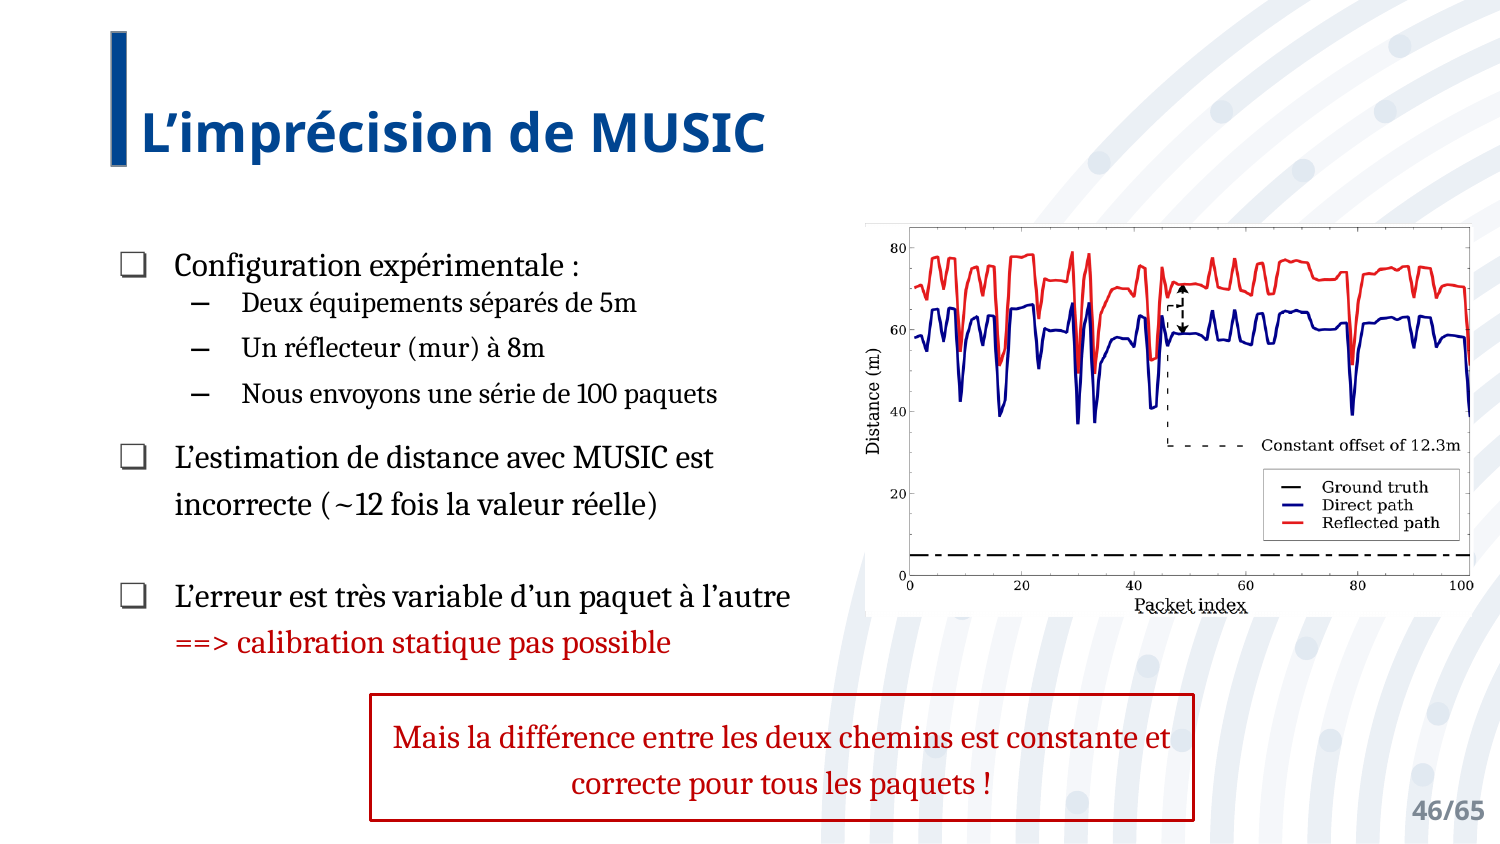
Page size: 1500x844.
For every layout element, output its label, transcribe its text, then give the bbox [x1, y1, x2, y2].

text_box Configuration expérimentale : Deux équipements séparés de 5m Un réflecteur (mur) à 8m Nous envoyons une série de 100 paquets [84, 222, 816, 414]
text_box L’estimation de distance avec MUSIC est incorrecte (~12 fois la valeur réelle) [84, 414, 816, 529]
text_box Mais la différence entre les deux chemins est constante et correcte pour tous les paquets ! [370, 694, 1194, 821]
slide_number 46/65 [1403, 779, 1494, 844]
title L’imprécision de MUSIC [140, 99, 1360, 165]
picture [864, 223, 1474, 617]
text_box L’erreur est très variable d’un paquet à l’autre ==> calibration statique pas possible [84, 553, 845, 652]
